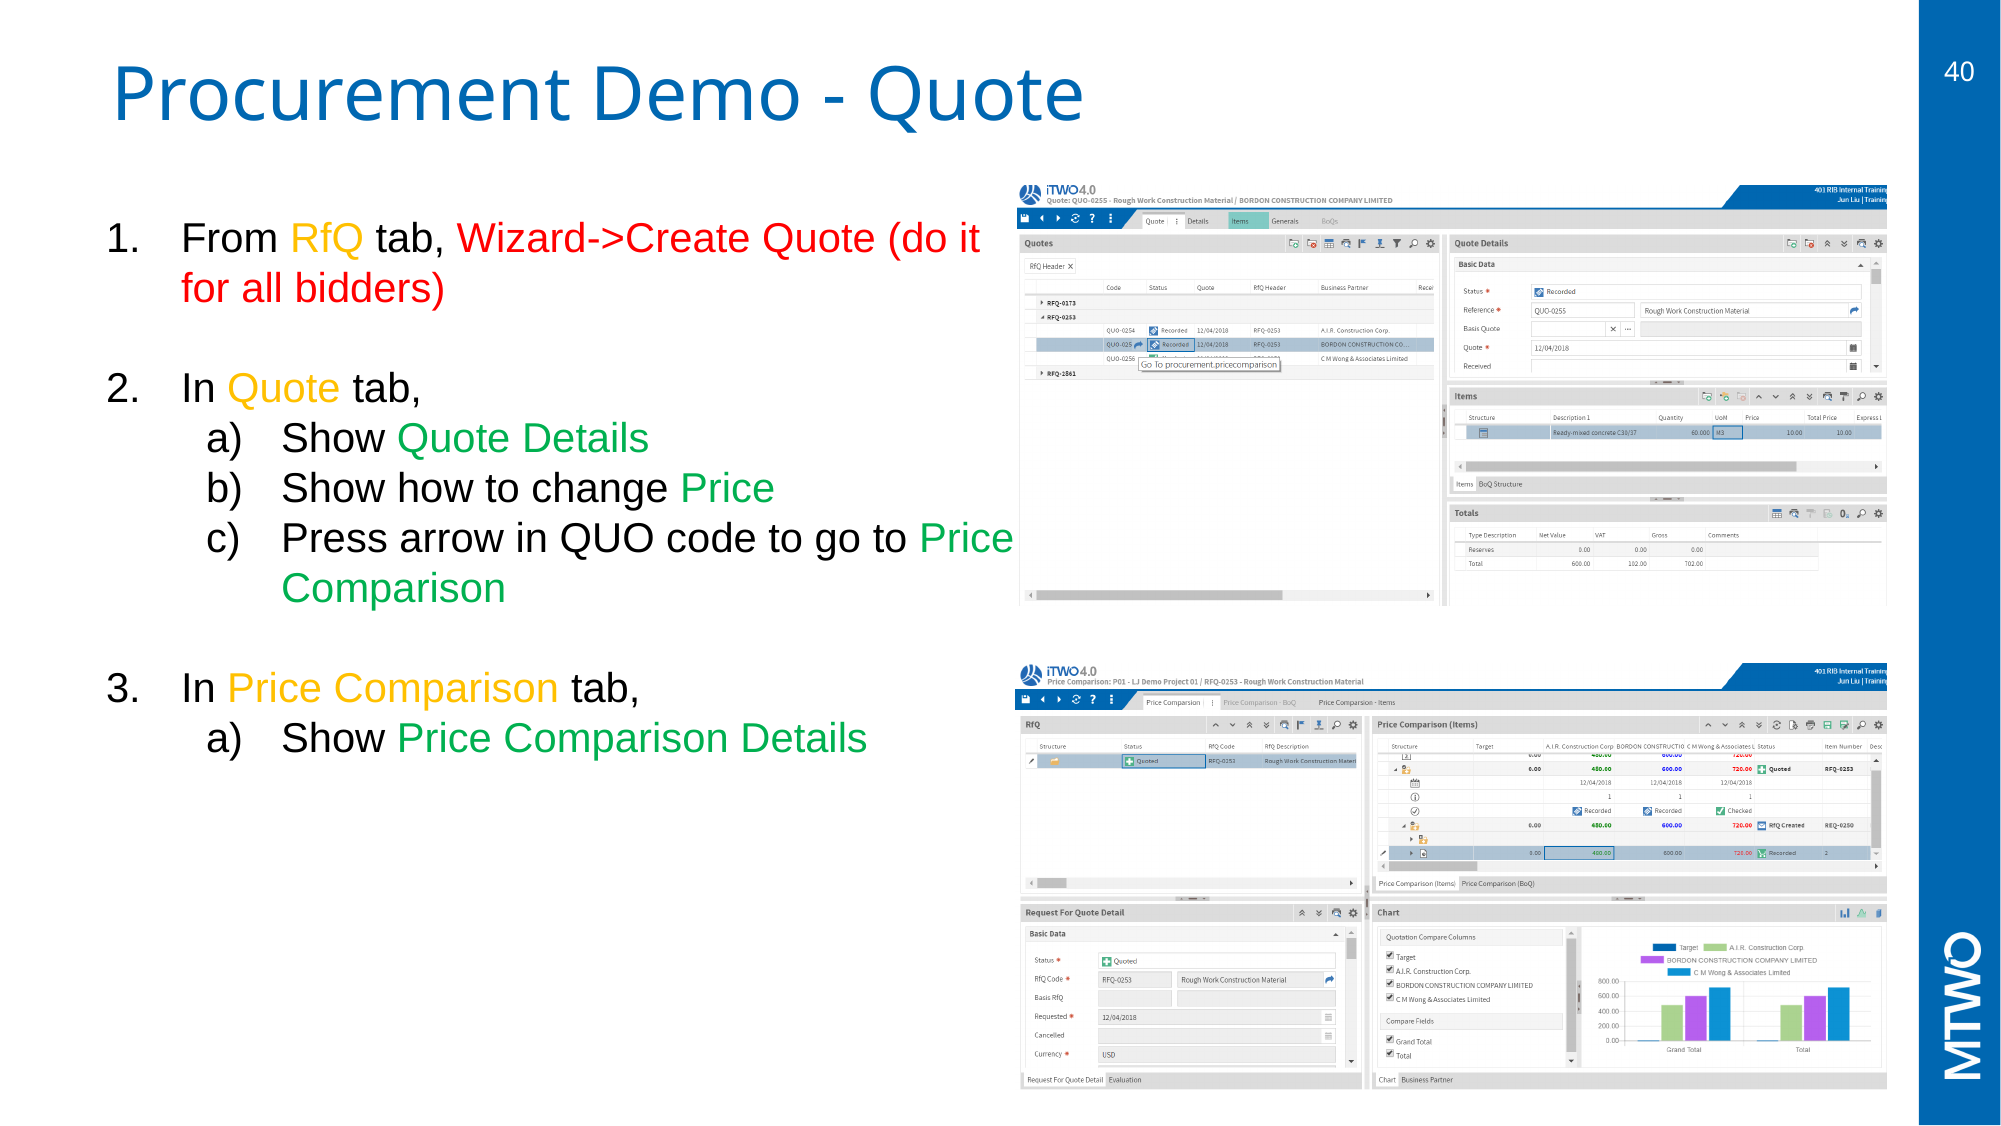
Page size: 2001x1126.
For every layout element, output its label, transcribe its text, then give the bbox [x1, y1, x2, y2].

text_box From RfQ tab, Wizard->Create Quote (do it for all bidders) In Quote tab, Show Quote Details Show how to change Price Press arrow in QUO code to go to Price Comparison In Price Comparison tab, Show Price Comparison Details [91, 203, 1042, 909]
slide_number 40 [1918, 35, 2001, 111]
picture [1017, 185, 1887, 607]
picture [1014, 663, 1887, 1091]
title Procurement Demo - Quote [91, 0, 1828, 146]
